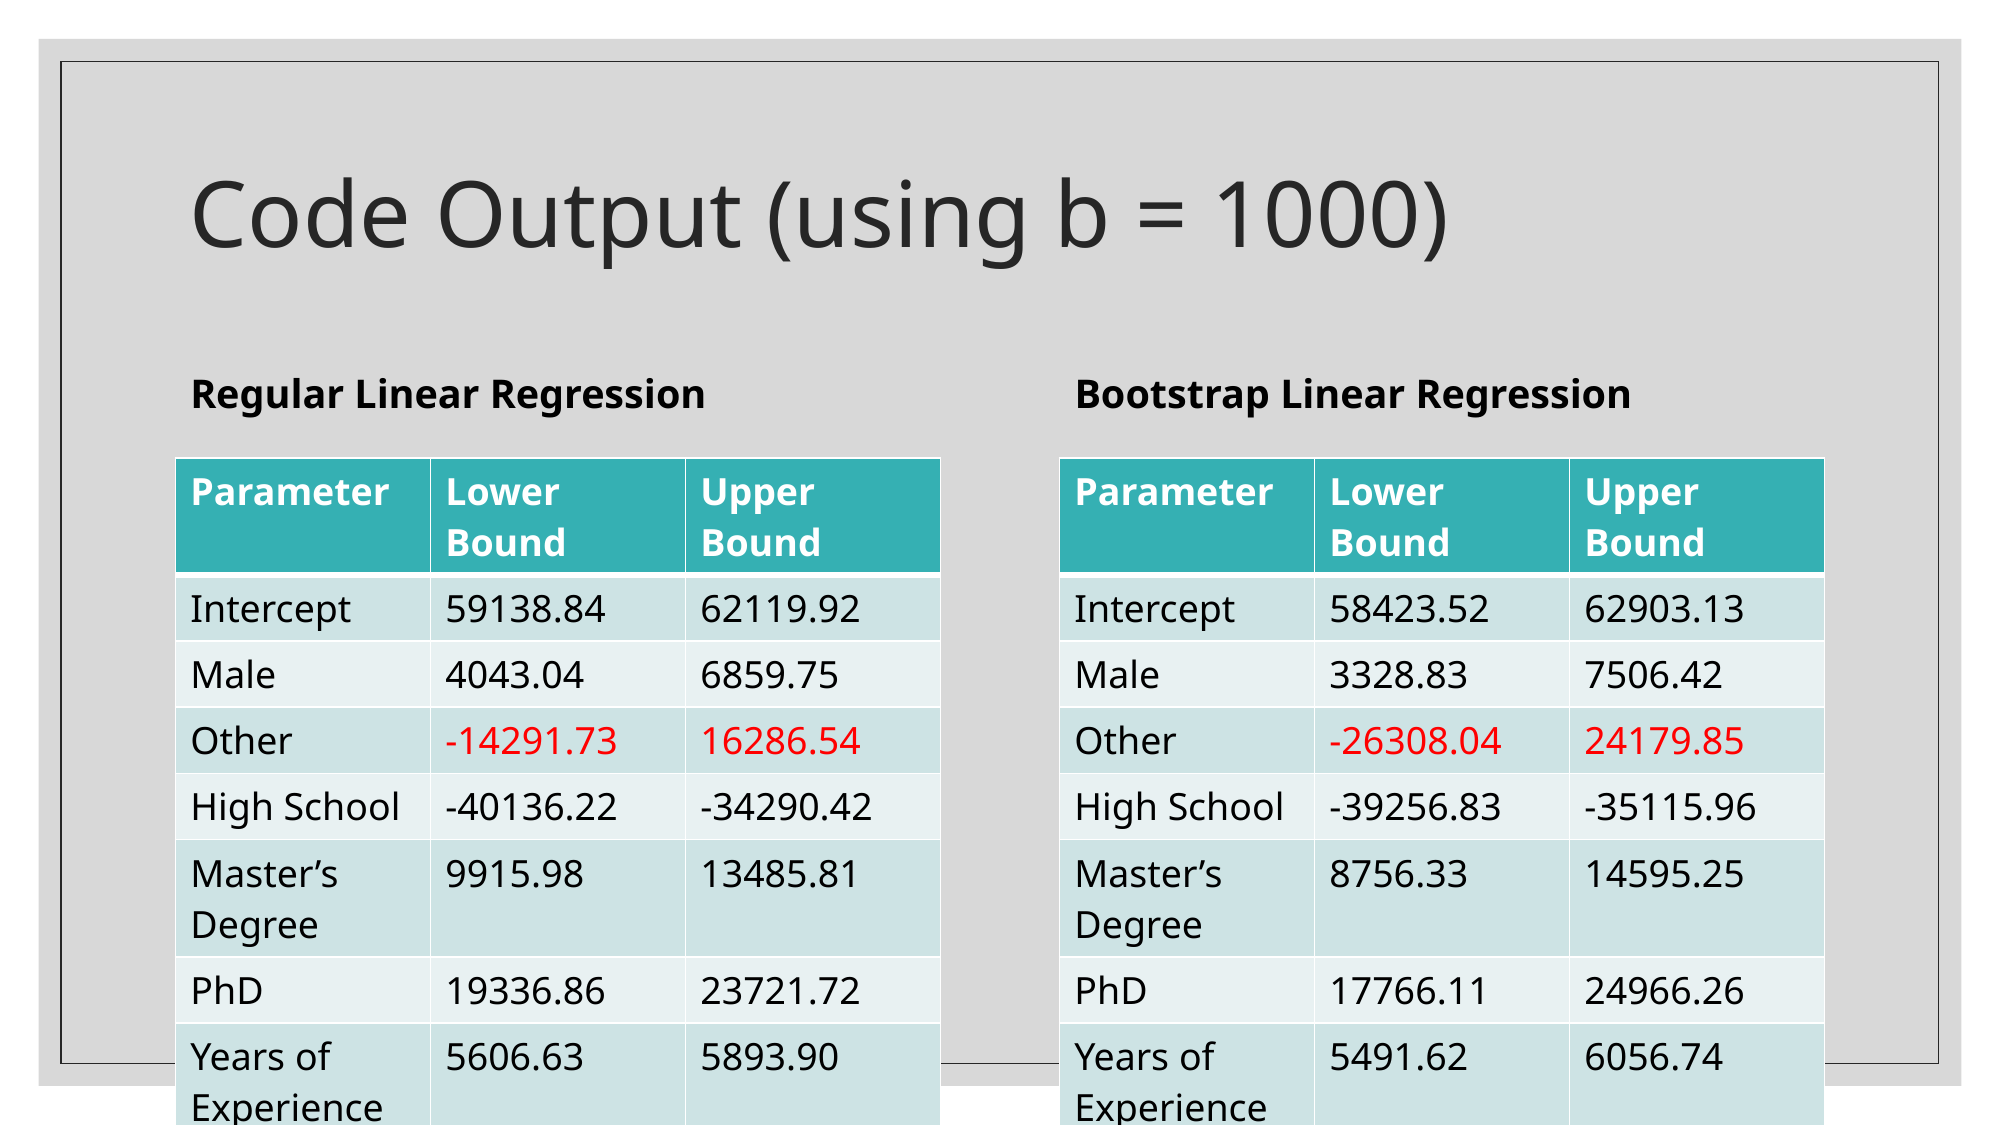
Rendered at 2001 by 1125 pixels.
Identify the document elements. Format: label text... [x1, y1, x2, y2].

table_cell Years of Experience [1060, 1024, 1314, 1125]
table_cell -39256.83 [1315, 774, 1569, 839]
table_cell 58423.52 [1315, 578, 1569, 640]
table_cell 5893.90 [686, 1024, 940, 1125]
table_cell 6056.74 [1570, 1024, 1824, 1125]
table_cell 62903.13 [1570, 578, 1824, 640]
table_cell Intercept [1060, 578, 1314, 640]
table_cell 5491.62 [1315, 1024, 1569, 1125]
table_header Lower Bound [1315, 459, 1569, 572]
table_cell 13485.81 [686, 840, 940, 956]
table_cell Intercept [176, 578, 430, 640]
table_cell Years of Experience [176, 1024, 430, 1125]
table_header Parameter [176, 459, 430, 572]
table_cell High School [1060, 774, 1314, 839]
table_header Lower Bound [431, 459, 685, 572]
table_cell Male [176, 642, 430, 706]
table_cell PhD [176, 958, 430, 1022]
list Regular Linear Regression [175, 340, 941, 446]
table_cell 16286.54 [686, 708, 940, 773]
table_cell 8756.33 [1315, 840, 1569, 956]
table_cell 24966.26 [1570, 958, 1824, 1022]
table_cell 5606.63 [431, 1024, 685, 1125]
table_cell 14595.25 [1570, 840, 1824, 956]
table_cell 59138.84 [431, 578, 685, 640]
table_cell 9915.98 [431, 840, 685, 956]
table_cell -40136.22 [431, 774, 685, 839]
table_cell -26308.04 [1315, 708, 1569, 773]
table_cell Master’s Degree [176, 840, 430, 956]
table_cell 62119.92 [686, 578, 940, 640]
table_cell Other [1060, 708, 1314, 773]
table_cell Male [1060, 642, 1314, 706]
table_cell PhD [1060, 958, 1314, 1022]
table_cell 3328.83 [1315, 642, 1569, 706]
title Code Output (using b = 1000) [174, 105, 1825, 331]
table_header Parameter [1060, 459, 1314, 572]
table_cell -35115.96 [1570, 774, 1824, 839]
table_cell -14291.73 [431, 708, 685, 773]
table_cell 24179.85 [1570, 708, 1824, 773]
table_cell 23721.72 [686, 958, 940, 1022]
table_cell 4043.04 [431, 642, 685, 706]
table_cell 17766.11 [1315, 958, 1569, 1022]
table_cell Master’s Degree [1060, 840, 1314, 956]
list Bootstrap Linear Regression [1059, 340, 1825, 446]
table_cell 7506.42 [1570, 642, 1824, 706]
table_cell High School [176, 774, 430, 839]
table_cell 6859.75 [686, 642, 940, 706]
table_cell 19336.86 [431, 958, 685, 1022]
table_cell -34290.42 [686, 774, 940, 839]
table_header Upper Bound [1570, 459, 1824, 572]
table_cell Other [176, 708, 430, 773]
table_header Upper Bound [686, 459, 940, 572]
